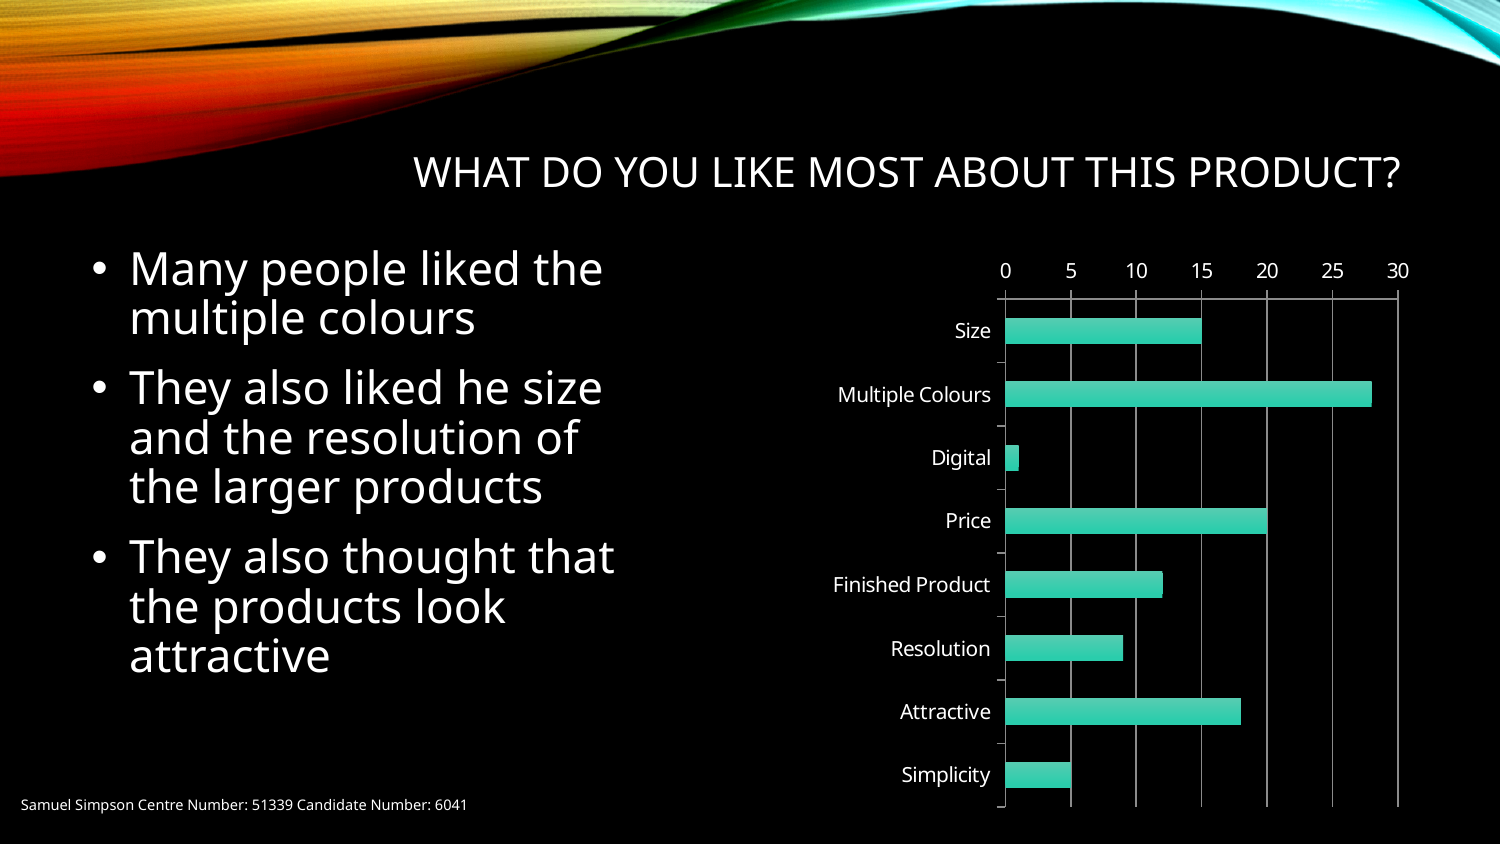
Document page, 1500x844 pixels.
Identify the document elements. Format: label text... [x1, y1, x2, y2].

list Many people liked the multiple colours They also liked he size and the resolution of the larger products They also thought that the products look attractive [76, 237, 677, 812]
footer Samuel Simpson Centre Number: 51339 Candidate Number: 6041 [5, 781, 963, 827]
title What do you like most about this product? [356, 94, 1416, 254]
picture [0, 0, 1500, 178]
chart [820, 244, 1422, 819]
